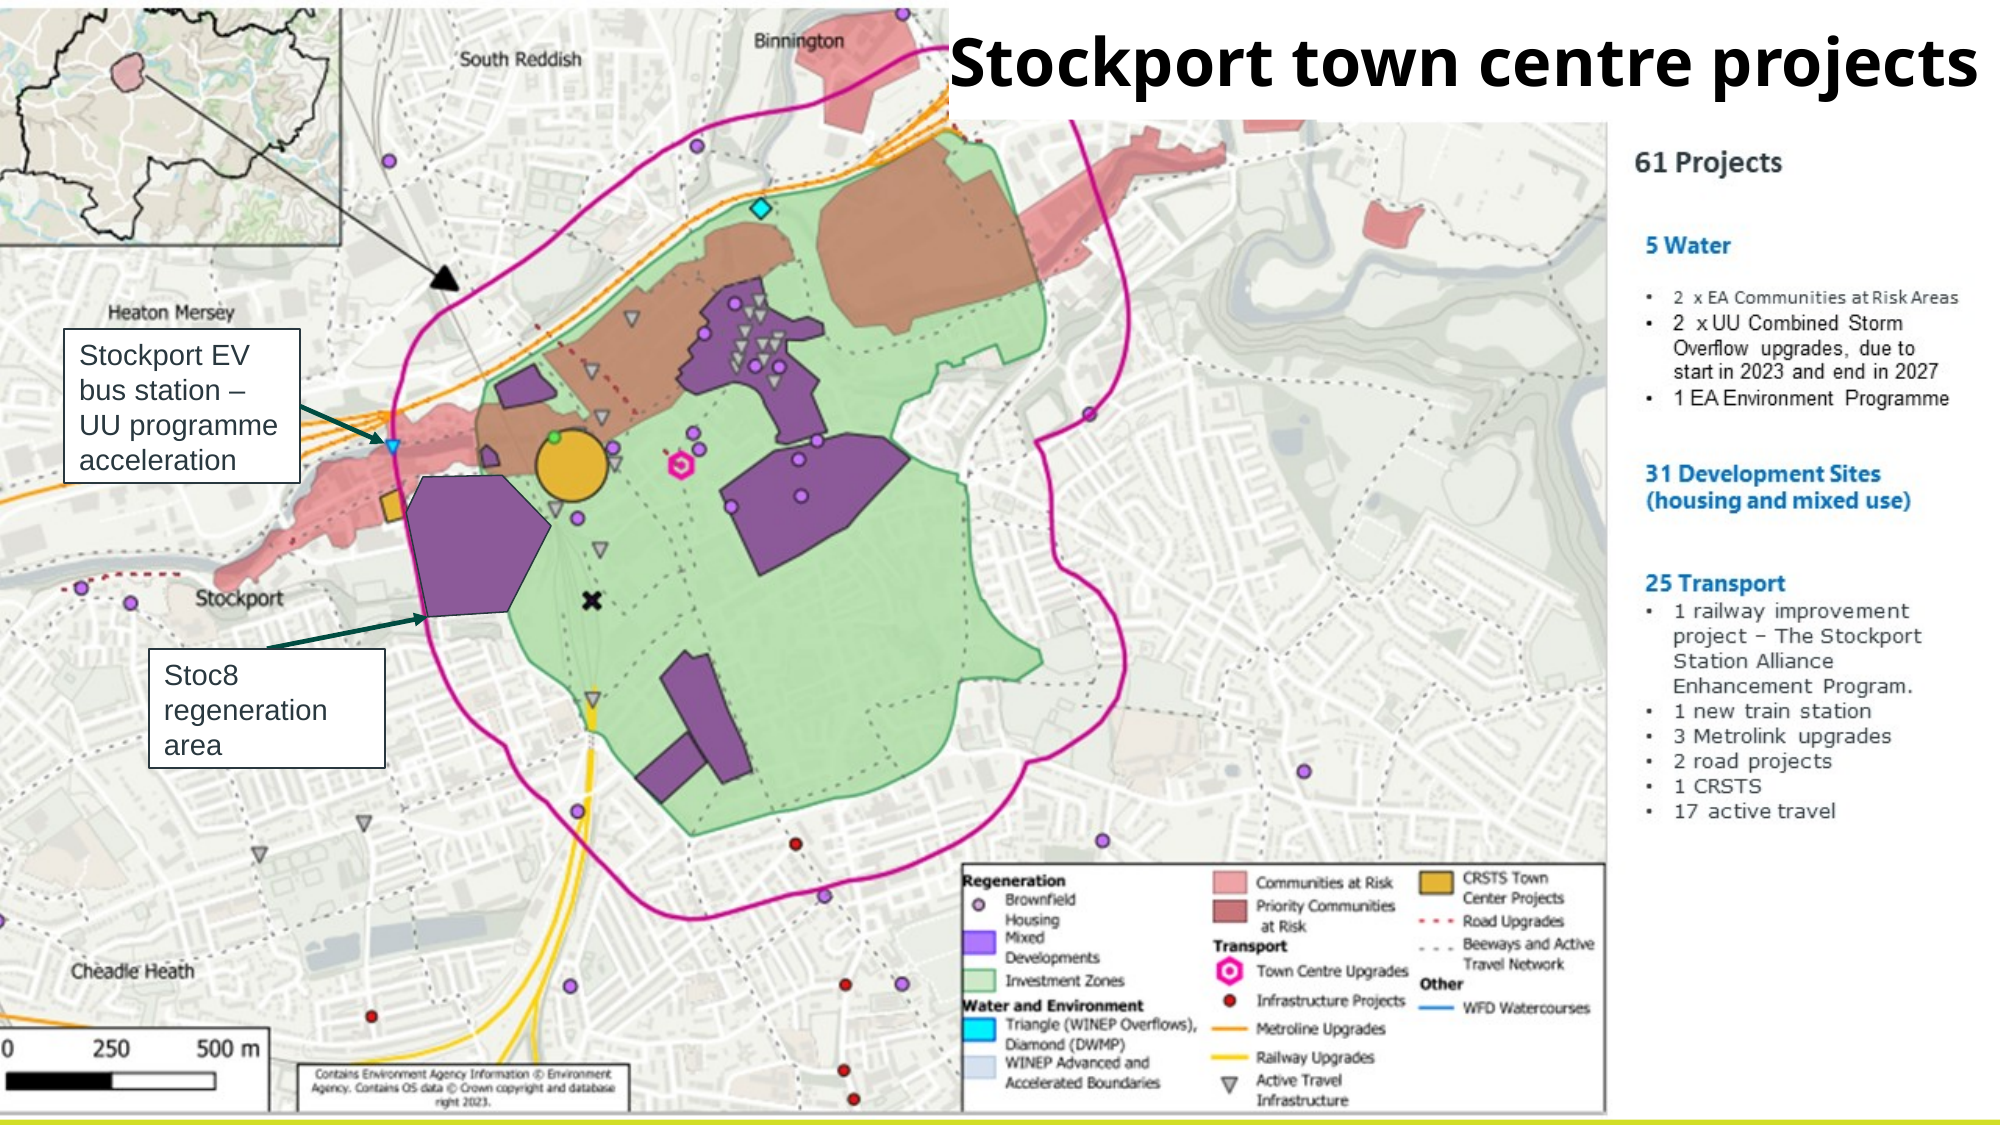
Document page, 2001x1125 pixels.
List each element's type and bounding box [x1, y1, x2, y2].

text_box [266, 616, 429, 649]
text_box [299, 406, 386, 444]
picture [0, 0, 2000, 1125]
